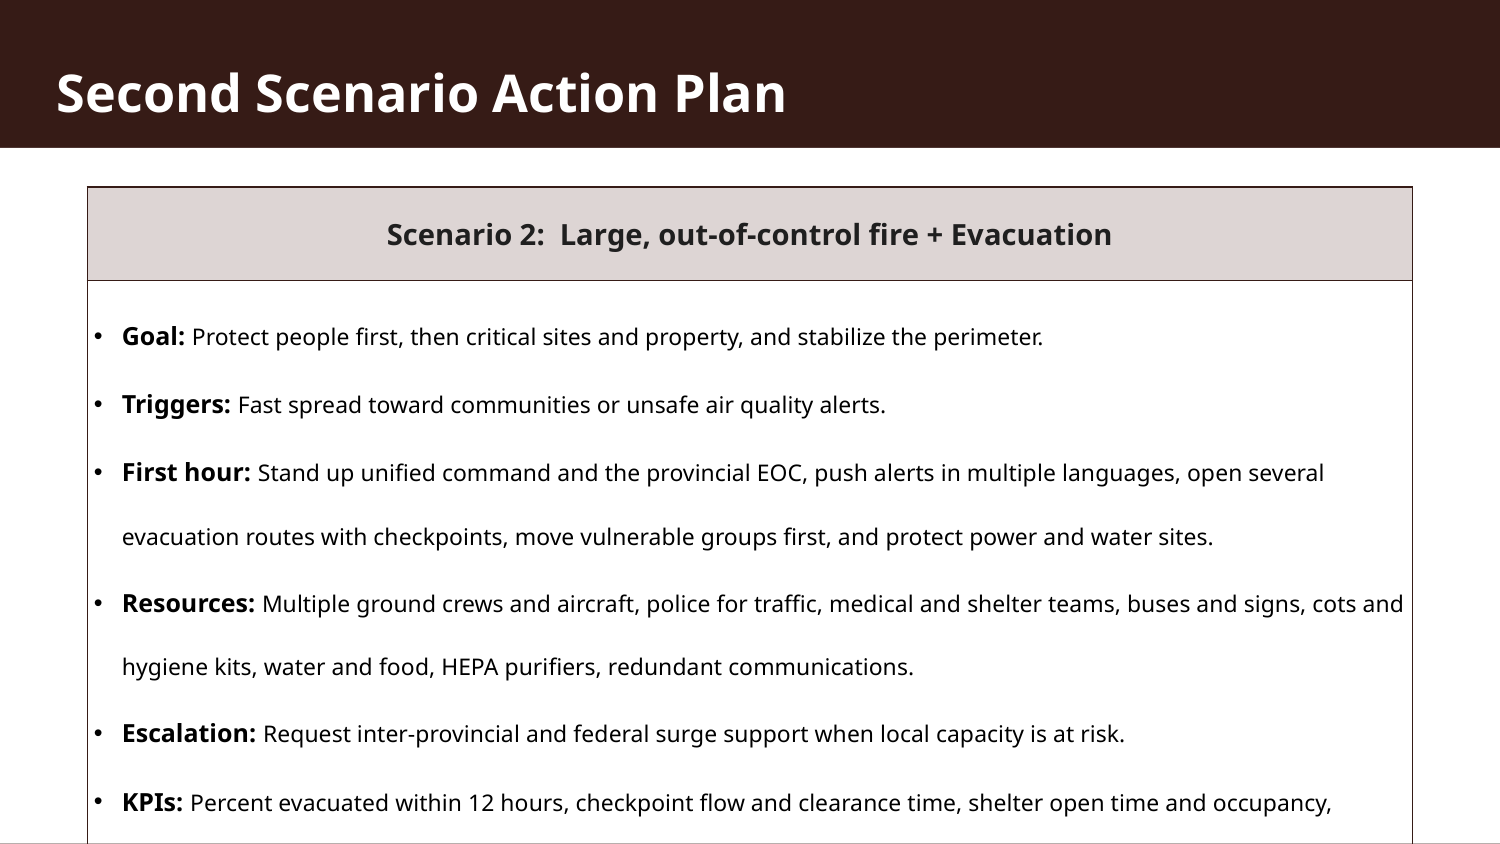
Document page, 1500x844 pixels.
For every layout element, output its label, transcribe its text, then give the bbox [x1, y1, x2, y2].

text_box [0, 146, 1500, 844]
text_box Second Scenario Action Plan [41, 45, 1308, 125]
table_header Scenario 2: Large, out-of-control fire + Evacuation [88, 188, 1412, 280]
table_cell Goal: Protect people first, then critical sites and property, and stabilize the perimeter. Triggers: Fast spread toward communities or unsafe air quality alerts. First hour: Stand up unified command and the provincial EOC, push alerts in multiple languages, open several evacuation routes with checkpoints, move vulnerable groups first, and protect power and water sites. Resources: Multiple ground crews and aircraft, police for traffic, medical and shelter teams, buses and signs, cots and hygiene kits, water and food, HEPA purifiers, redundant communications. Escalation: Request inter-provincial and federal surge support when local capacity is at risk. KPIs: Percent evacuated within 12 hours, checkpoint flow and clearance time, shelter open time and occupancy, communications uptime, injuries avoided, number of protected assets, days that clean-air spaces are used. [88, 281, 1412, 844]
